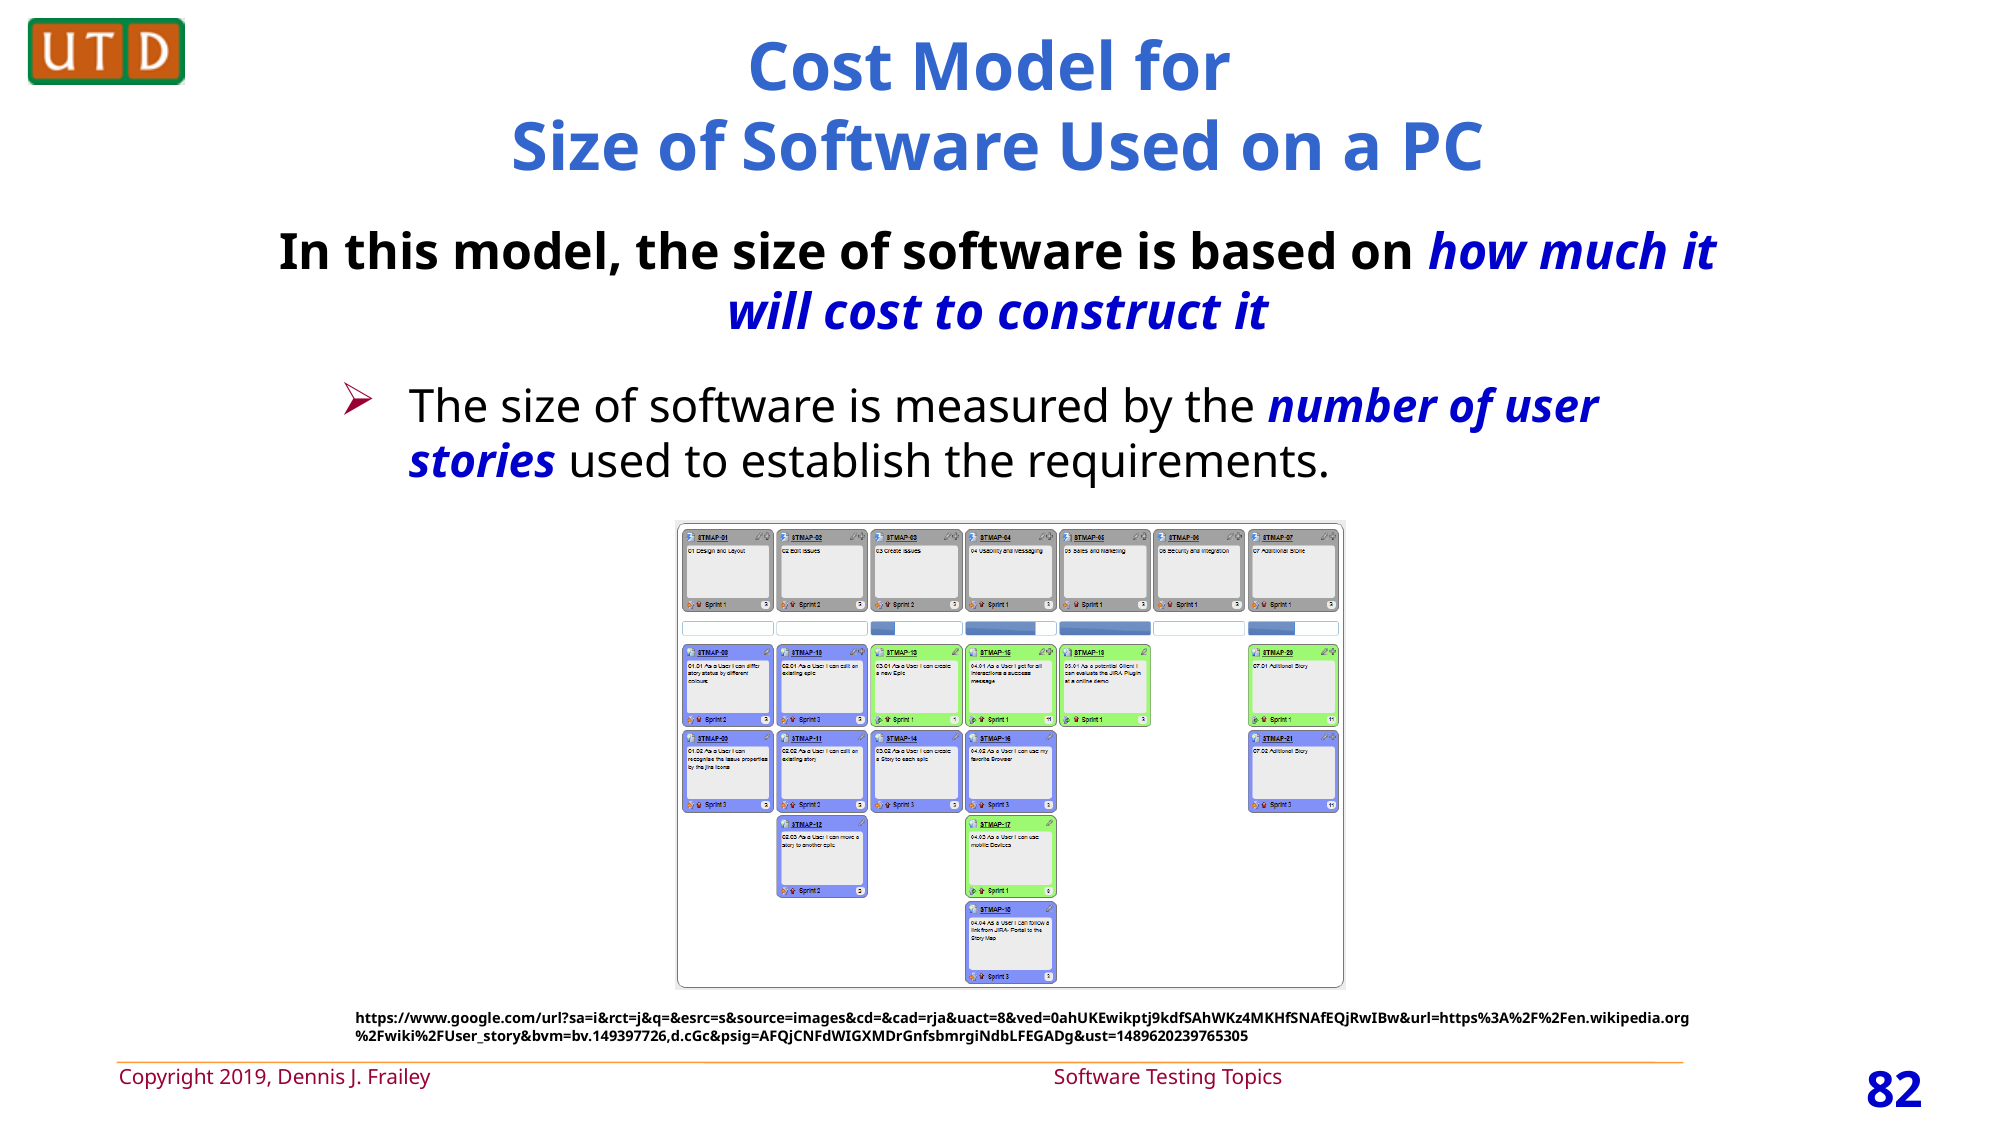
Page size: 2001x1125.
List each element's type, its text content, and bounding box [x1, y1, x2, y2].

picture [675, 520, 1346, 990]
picture [27, 18, 185, 85]
list In this model, the size of software is based on how much it will cost to construct it The size of software is measured by the number of user stories used to establish the requirements. [250, 212, 1747, 539]
title Cost Model for Size of Software Used on a PC [250, 24, 1747, 182]
text_box https://www.google.com/url?sa=i&rct=j&q=&esrc=s&source=images&cd=&cad=rja&uact=8&ved=0ahUKEwikptj9kdfSAhWKz4MKHfSNAfEQjRwIBw&url=https%3A%2F%2Fen.wikipedia.org%2Fwiki%2FUser_story&bvm=bv.149397726,d.cGc&psig=AFQjCNFdWIGXMDrGnfsbmrgiNdbLFEGADg&ust=1489620239765305 [340, 1001, 1707, 1052]
